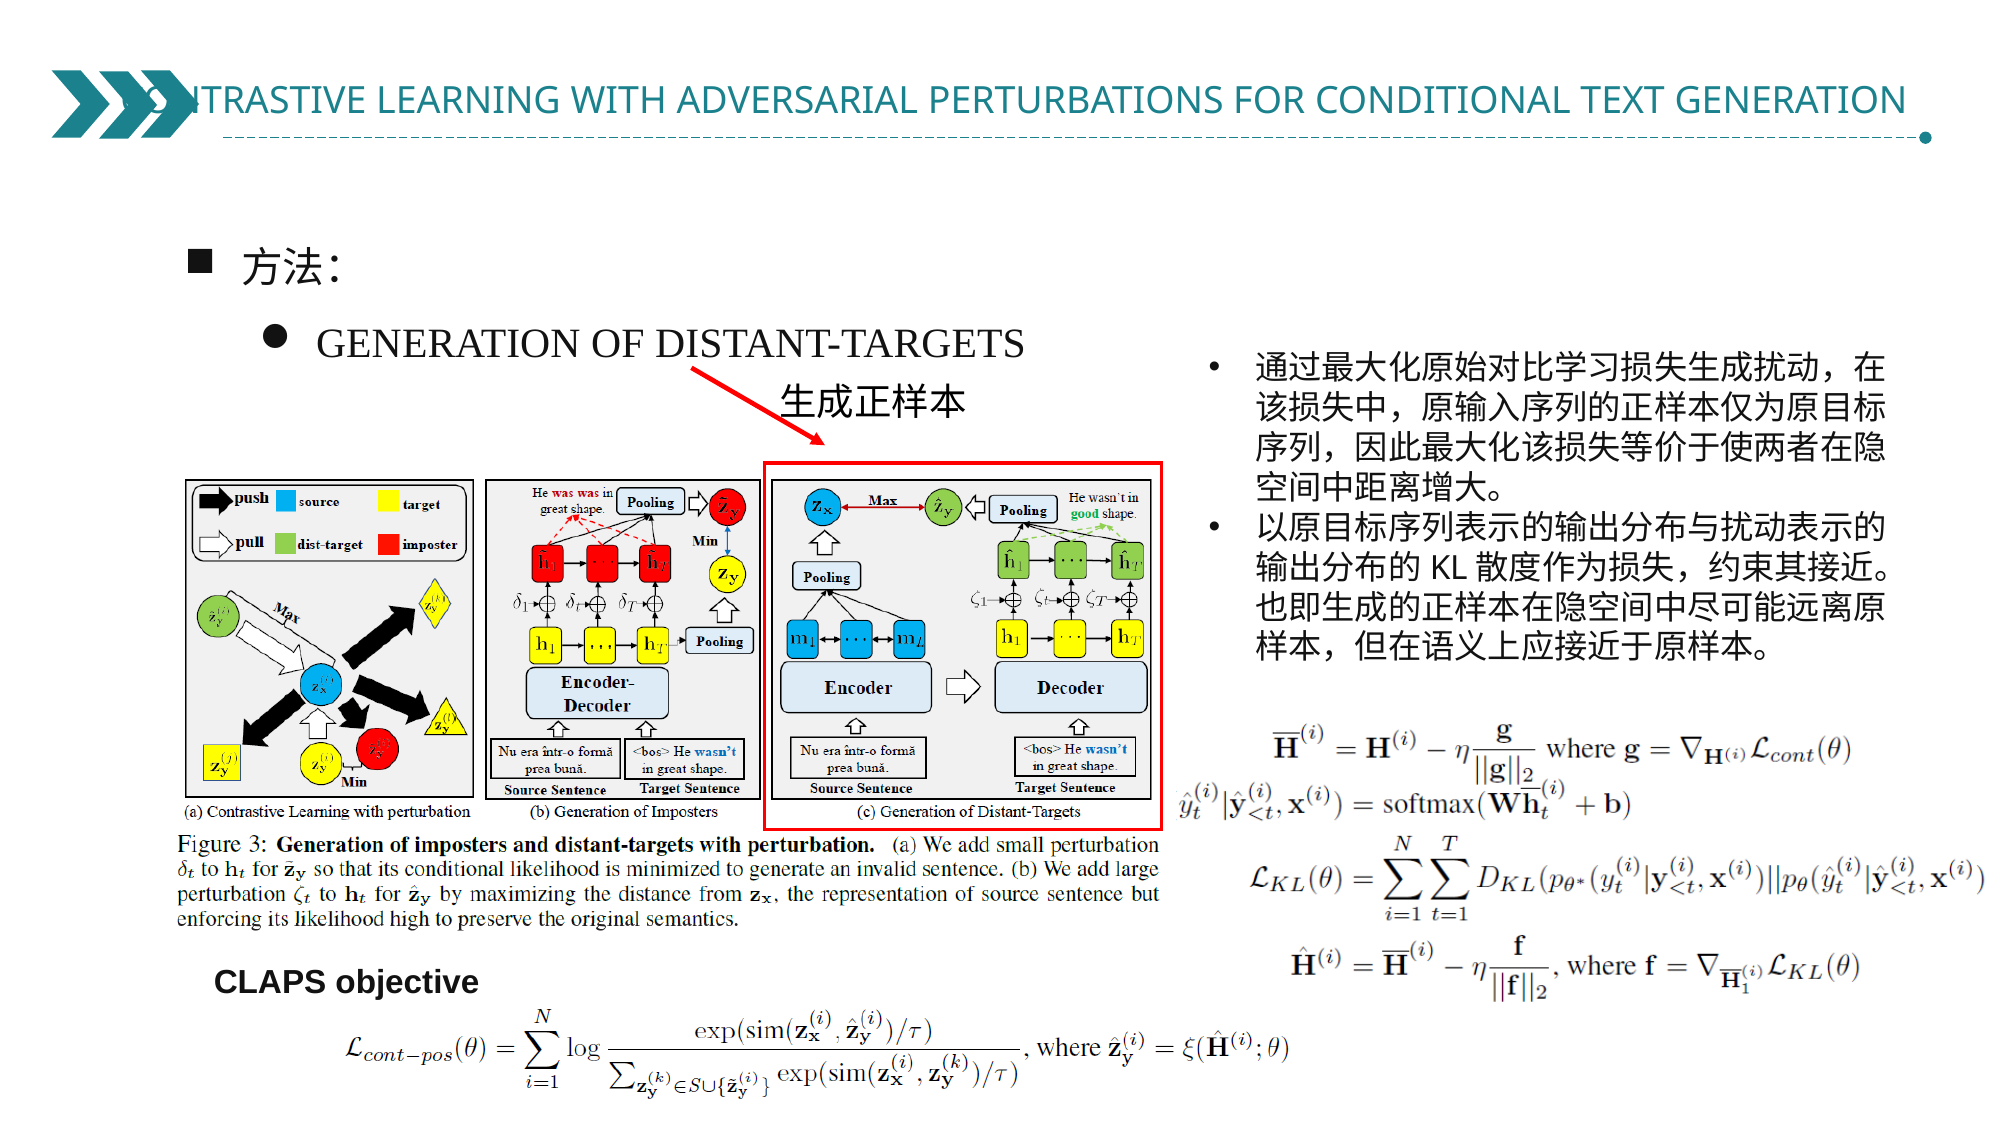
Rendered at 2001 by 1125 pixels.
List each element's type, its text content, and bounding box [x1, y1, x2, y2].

text_box 通过最大化原始对比学习损失生成扰动，在该损失中，原输入序列的正样本仅为原目标序列，因此最大化该损失等价于使两者在隐空间中距离增大。 以原目标序列表示的输出分布与扰动表示的输出分布的KL散度作为损失，约束其接近。也即生成的正样本在隐空间中尽可能远离原样本，但在语义上应接近于原样本。 [1193, 338, 1926, 673]
text_box 方法： GENERATION OF DISTANT-TARGETS [169, 208, 1890, 374]
text_box [96, 70, 105, 80]
picture [335, 720, 2000, 1102]
text_box [96, 129, 138, 140]
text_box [170, 463, 1176, 936]
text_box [691, 367, 825, 446]
text_box CLAPS objective [198, 953, 1129, 1008]
text_box [49, 69, 112, 139]
text_box [138, 129, 179, 139]
text_box CONTRASTIVE LEARNING WITH ADVERSARIAL PERTURBATIONS FOR CONDITIONAL TEXT GENERATION [105, 68, 1923, 129]
text_box 生成正样本 [825, 370, 1019, 431]
